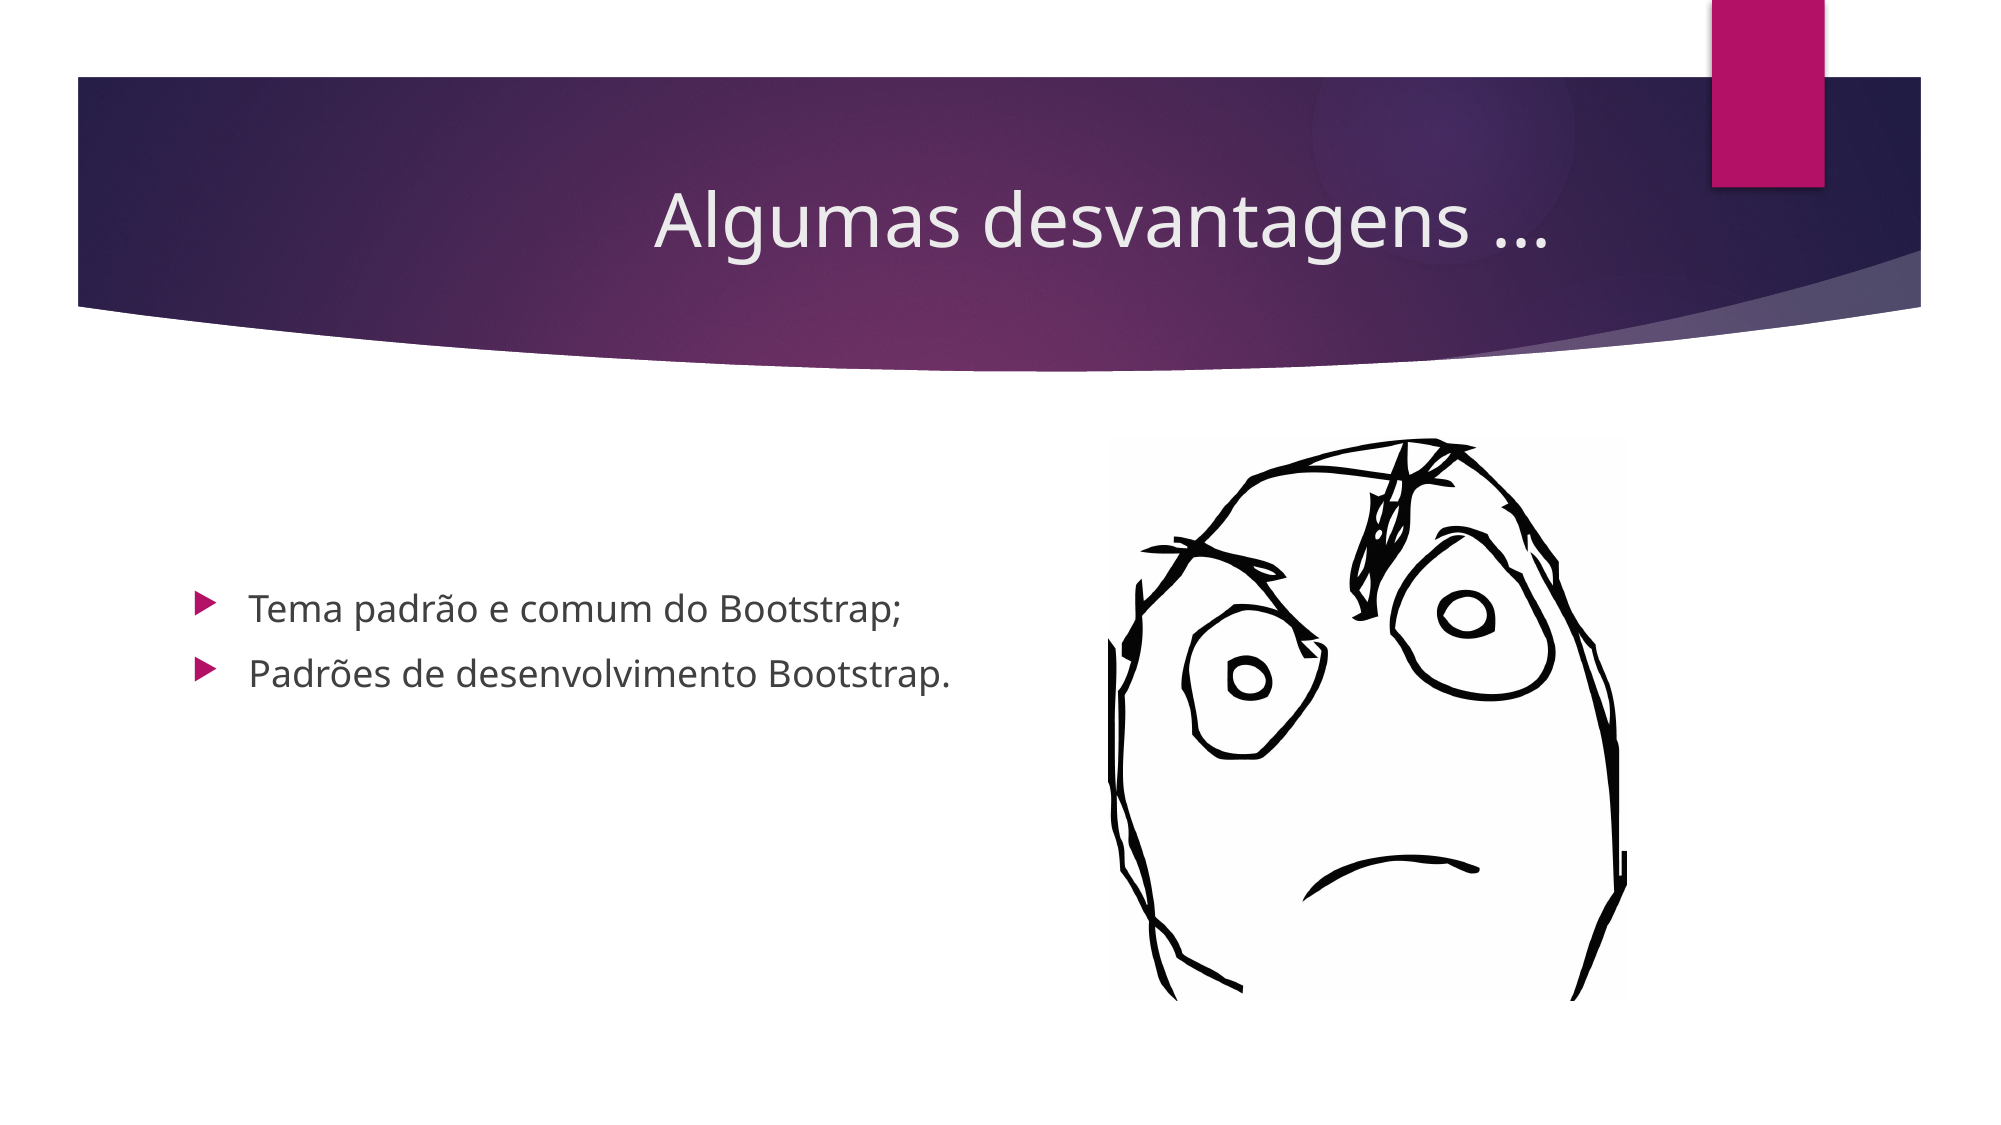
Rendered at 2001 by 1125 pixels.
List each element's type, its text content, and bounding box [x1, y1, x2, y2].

list Tema padrão e comum do Bootstrap; Padrões de desenvolvimento Bootstrap. [177, 577, 1080, 1125]
picture [1108, 436, 1627, 1001]
title Algumas desvantagens ... [189, 159, 1627, 276]
